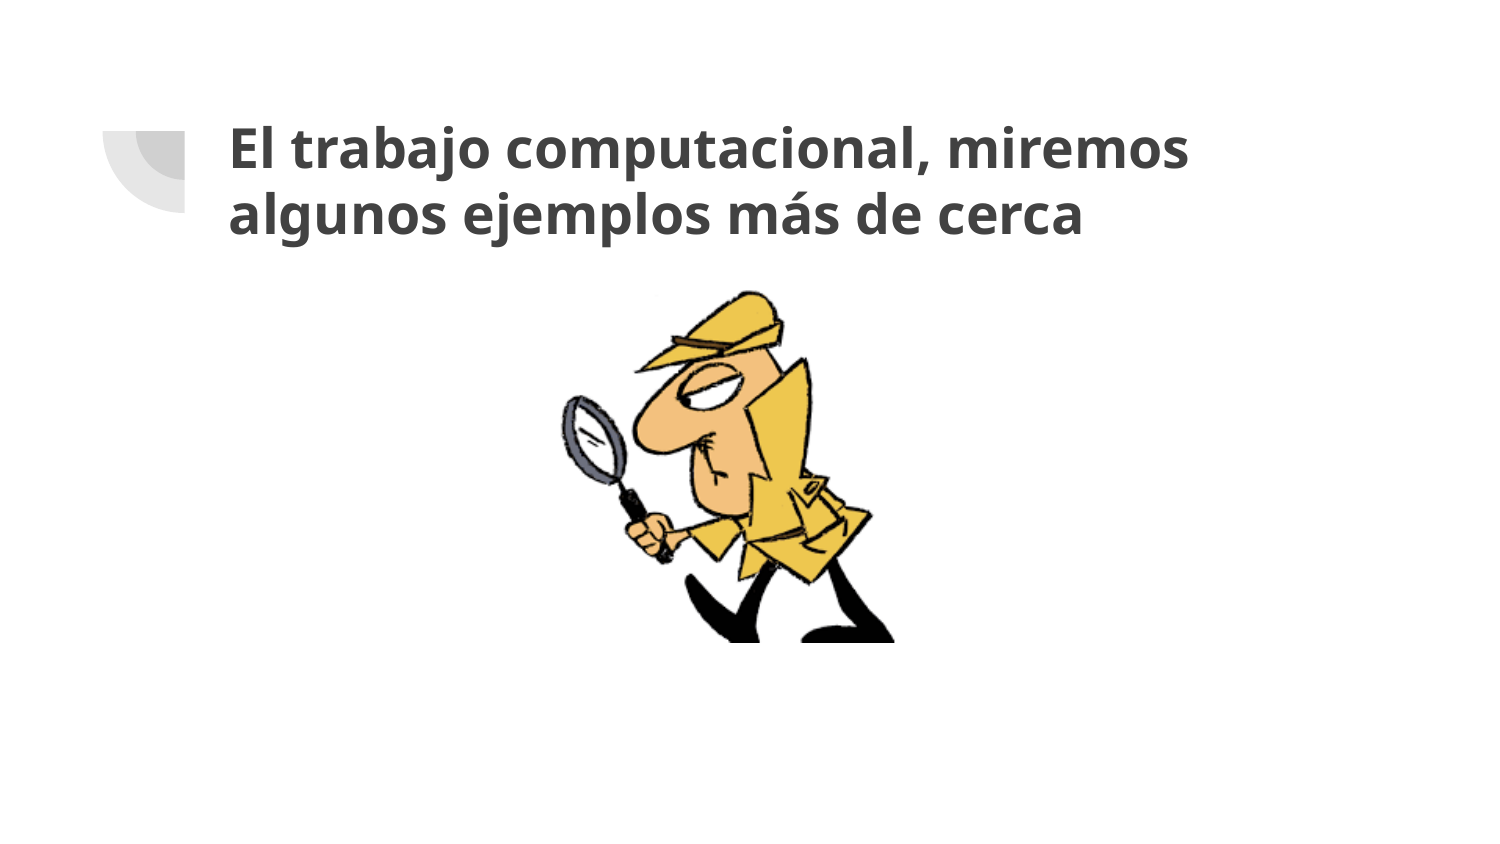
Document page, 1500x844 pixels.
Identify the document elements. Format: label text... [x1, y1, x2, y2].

title El trabajo computacional, miremos algunos ejemplos más de cerca [213, 98, 1368, 263]
picture [555, 289, 905, 643]
